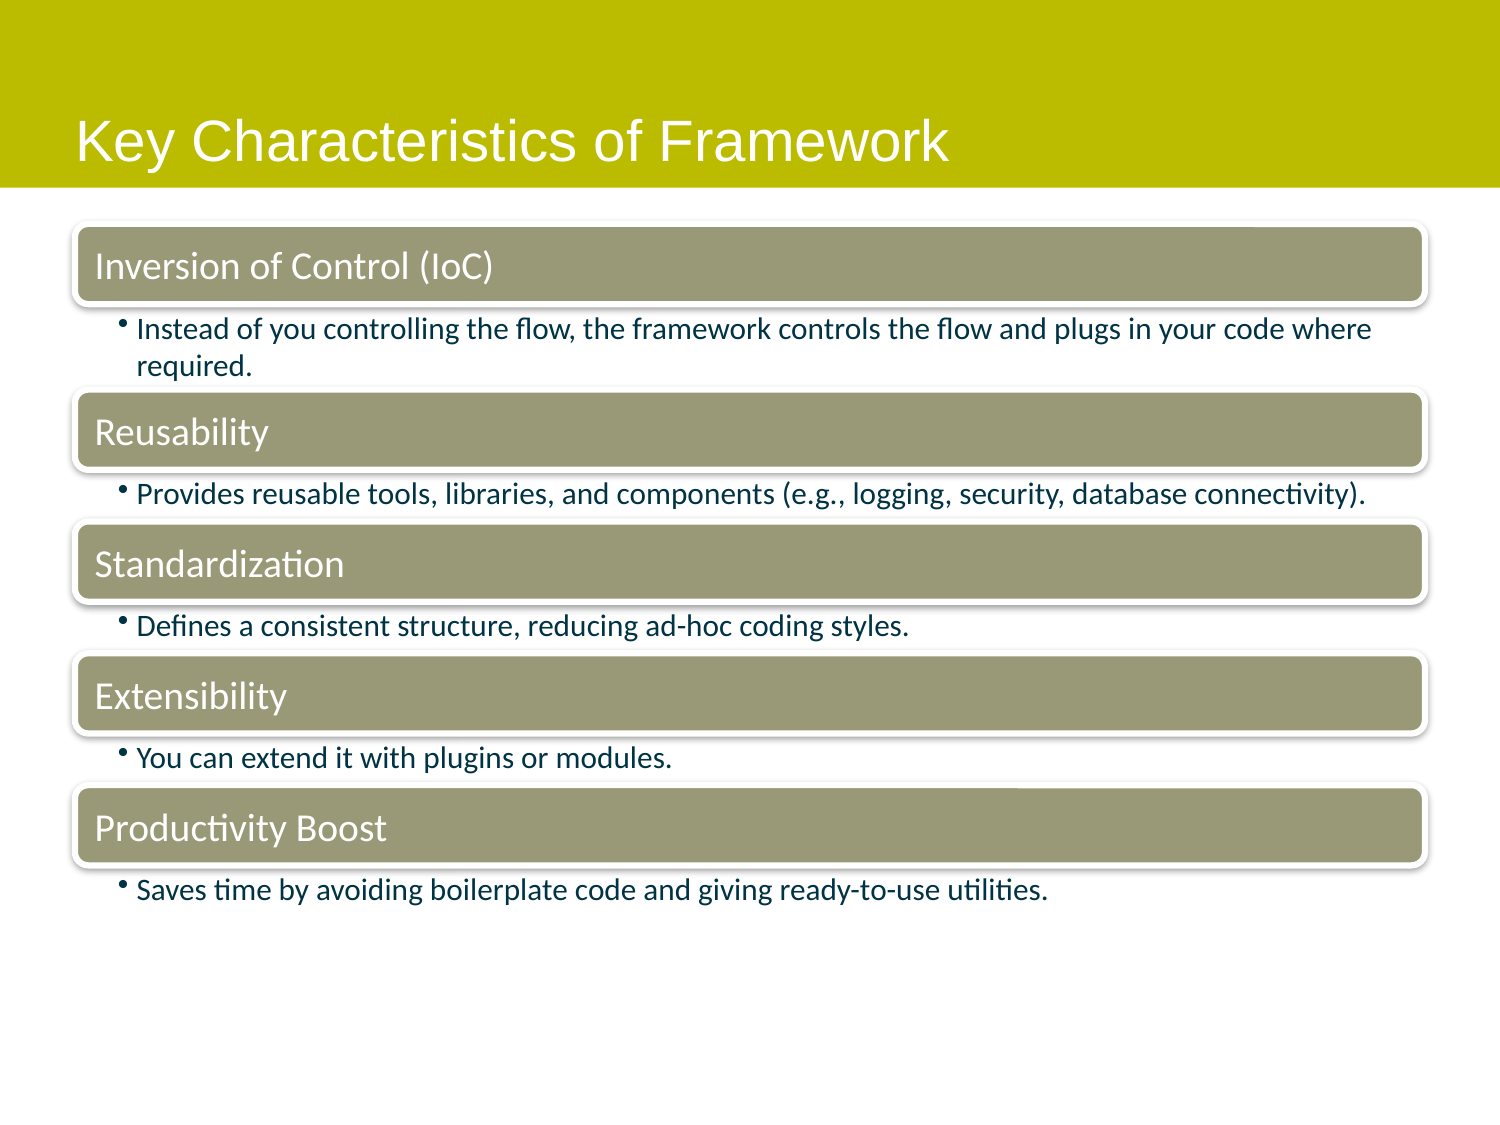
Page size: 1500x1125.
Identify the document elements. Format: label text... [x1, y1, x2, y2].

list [74, 198, 1426, 942]
title Key Characteristics of Framework [75, 30, 1425, 173]
